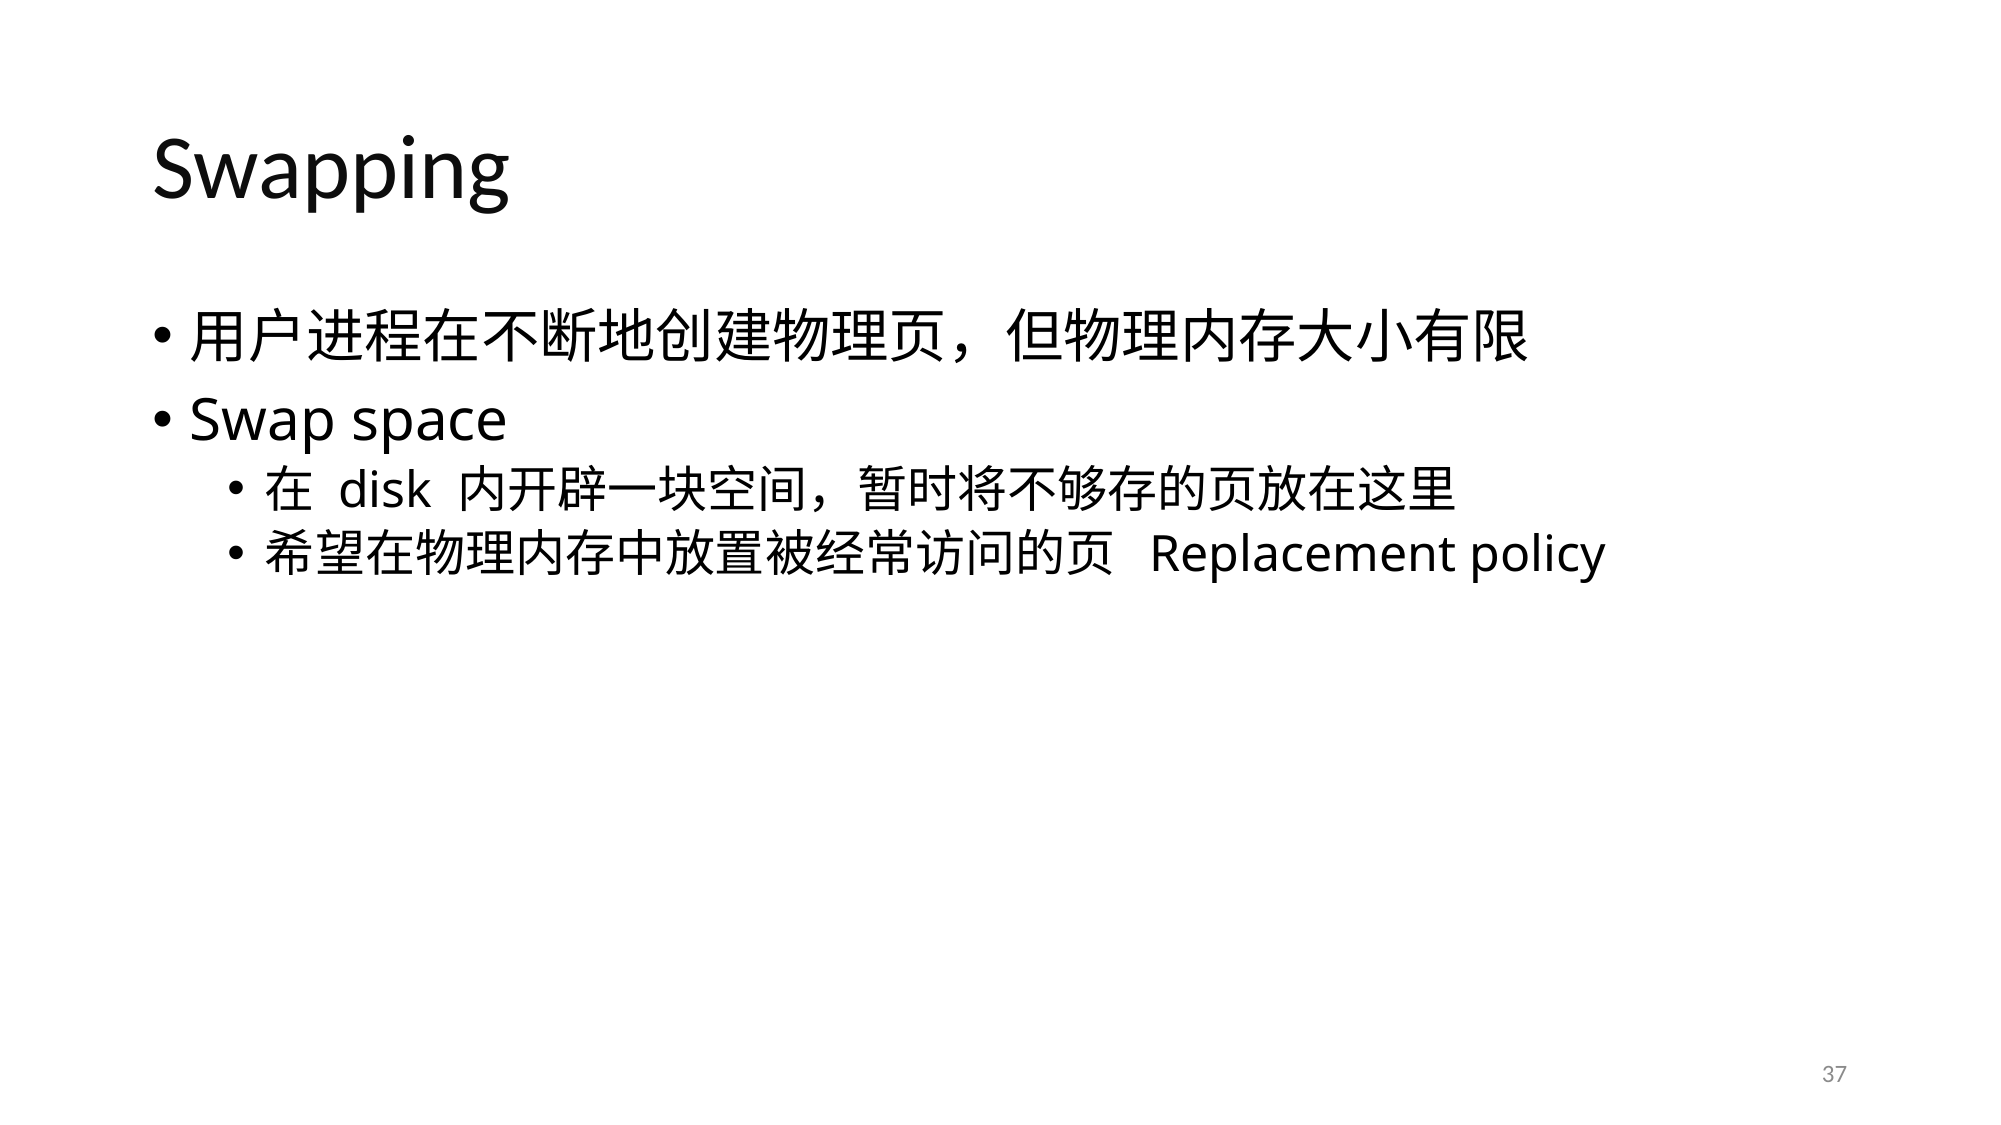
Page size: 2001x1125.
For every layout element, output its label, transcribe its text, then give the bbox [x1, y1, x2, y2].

title Swapping [137, 59, 1863, 278]
slide_number 37 [1412, 1042, 1863, 1103]
